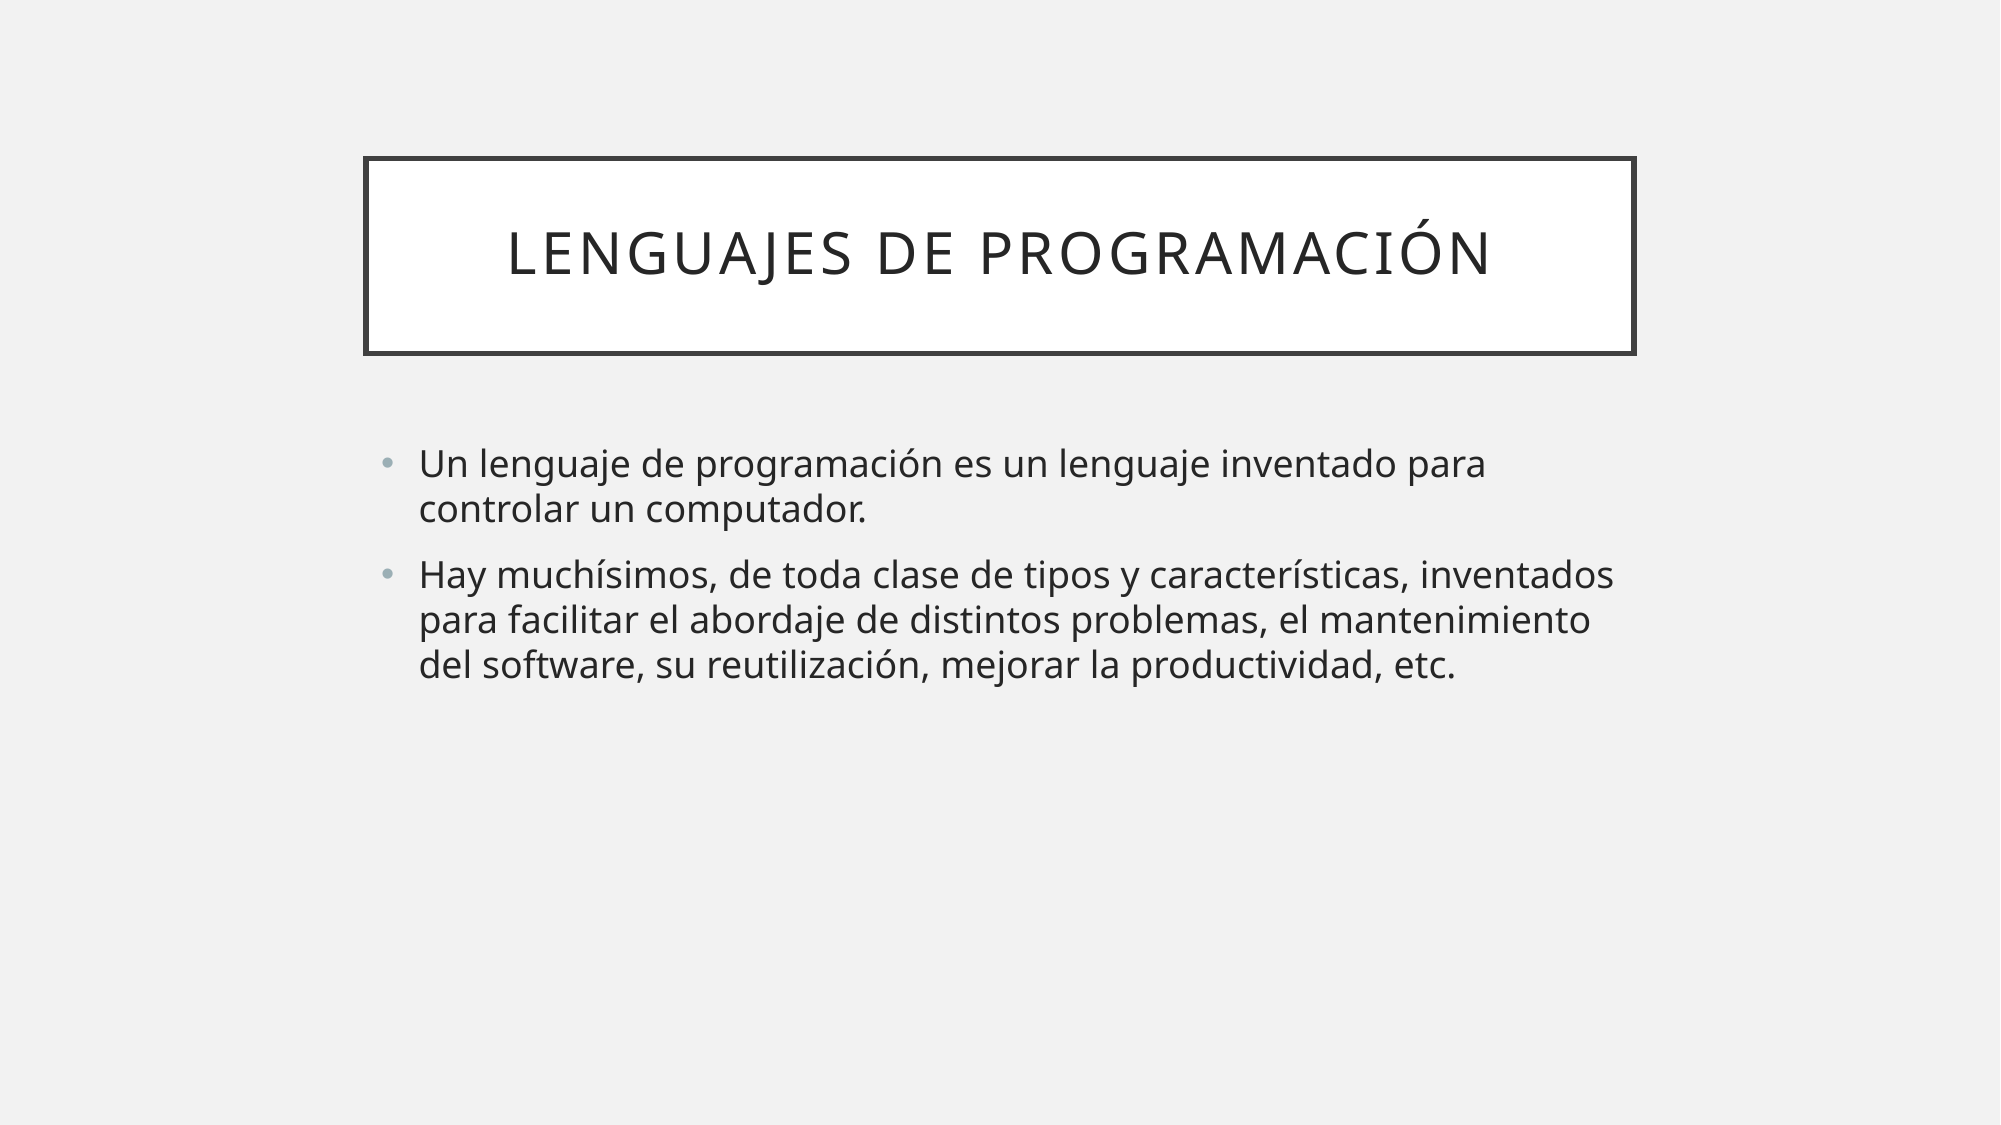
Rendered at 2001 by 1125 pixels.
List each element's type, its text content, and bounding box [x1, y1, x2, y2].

title Lenguajes de programación [363, 156, 1637, 356]
list Un lenguaje de programación es un lenguaje inventado para controlar un computador. Hay muchísimos, de toda clase de tipos y características, inventados para facilitar el abordaje de distintos problemas, el mantenimiento del software, su reutilización, mejorar la productividad, etc. [366, 432, 1634, 942]
